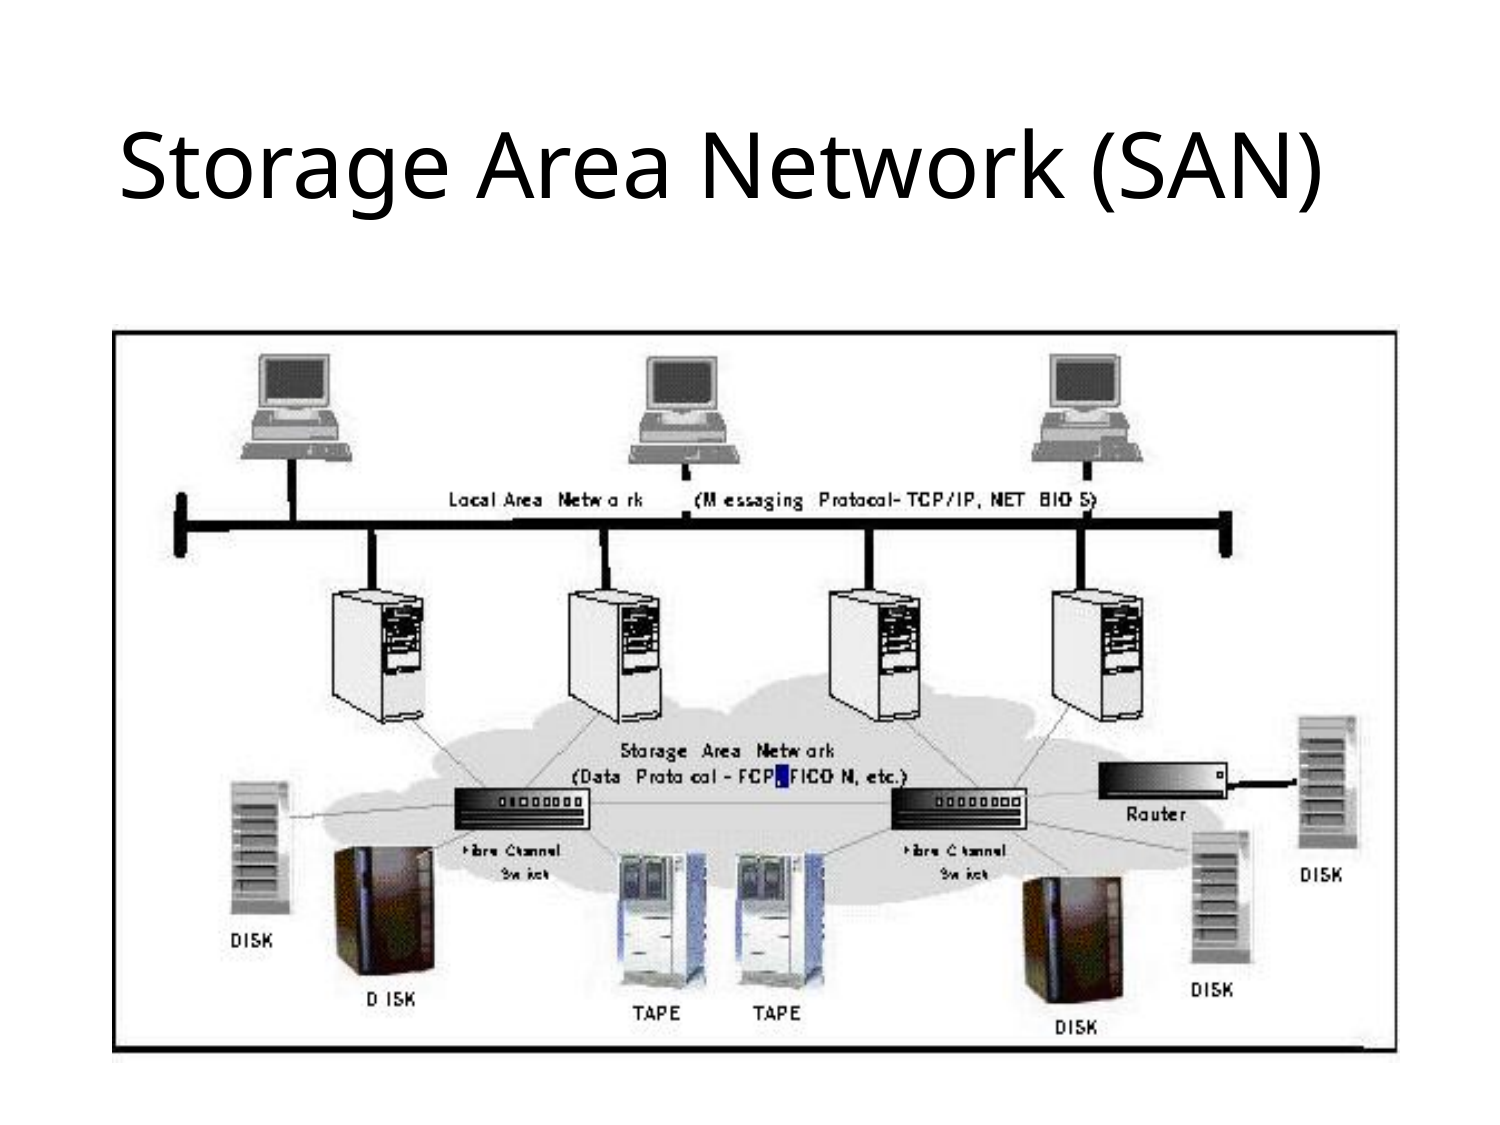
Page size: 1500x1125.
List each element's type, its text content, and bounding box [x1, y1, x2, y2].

title Storage Area Network (SAN) [103, 59, 1397, 278]
picture [112, 324, 1400, 1063]
